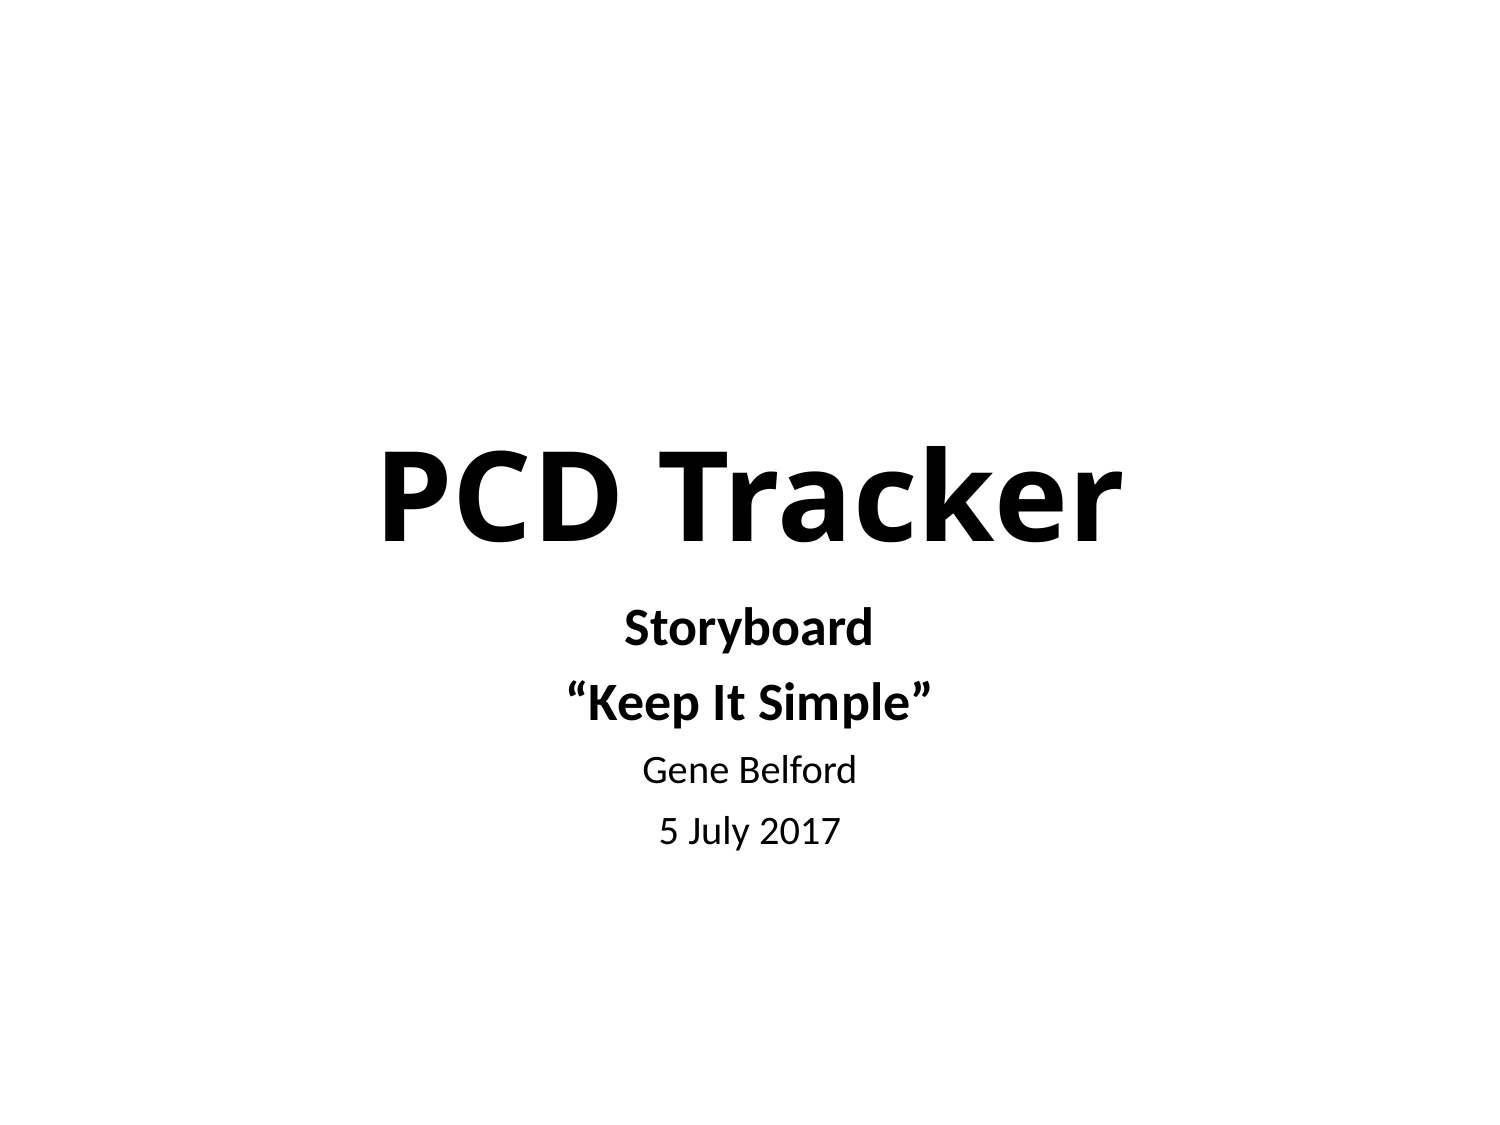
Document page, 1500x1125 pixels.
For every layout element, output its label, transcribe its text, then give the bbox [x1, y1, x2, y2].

title PCD Tracker [112, 184, 1388, 576]
subtitle Storyboard “Keep It Simple” Gene Belford 5 July 2017 [187, 590, 1313, 863]
